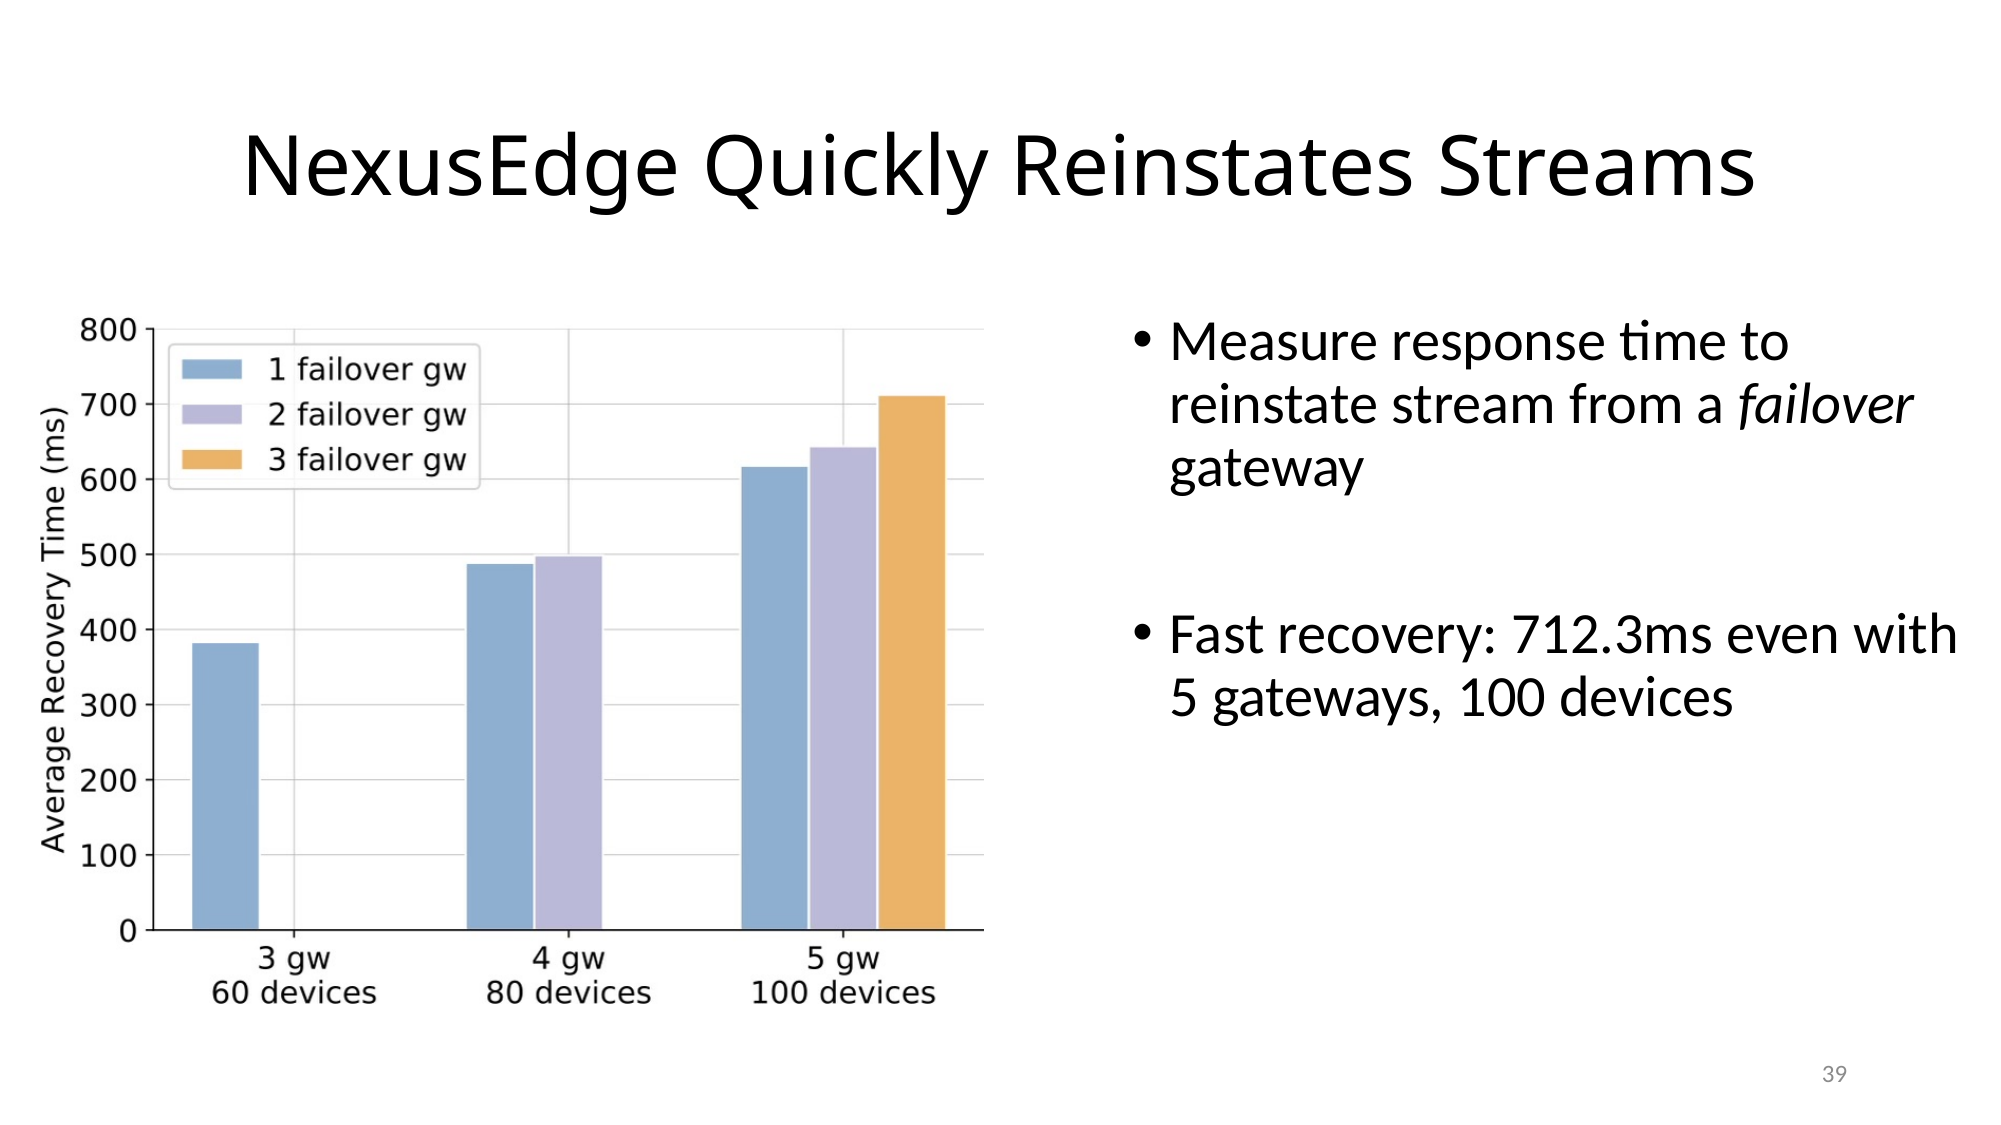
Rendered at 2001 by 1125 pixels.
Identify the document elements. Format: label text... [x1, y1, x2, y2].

slide_number 39 [1412, 1042, 1863, 1103]
title NexusEdge Quickly Reinstates Streams [137, 59, 1863, 278]
picture [40, 316, 984, 1004]
list Measure response time to reinstate stream from a failover gateway Fast recovery: 712.3ms even with 5 gateways, 100 devices [1117, 303, 1980, 1017]
